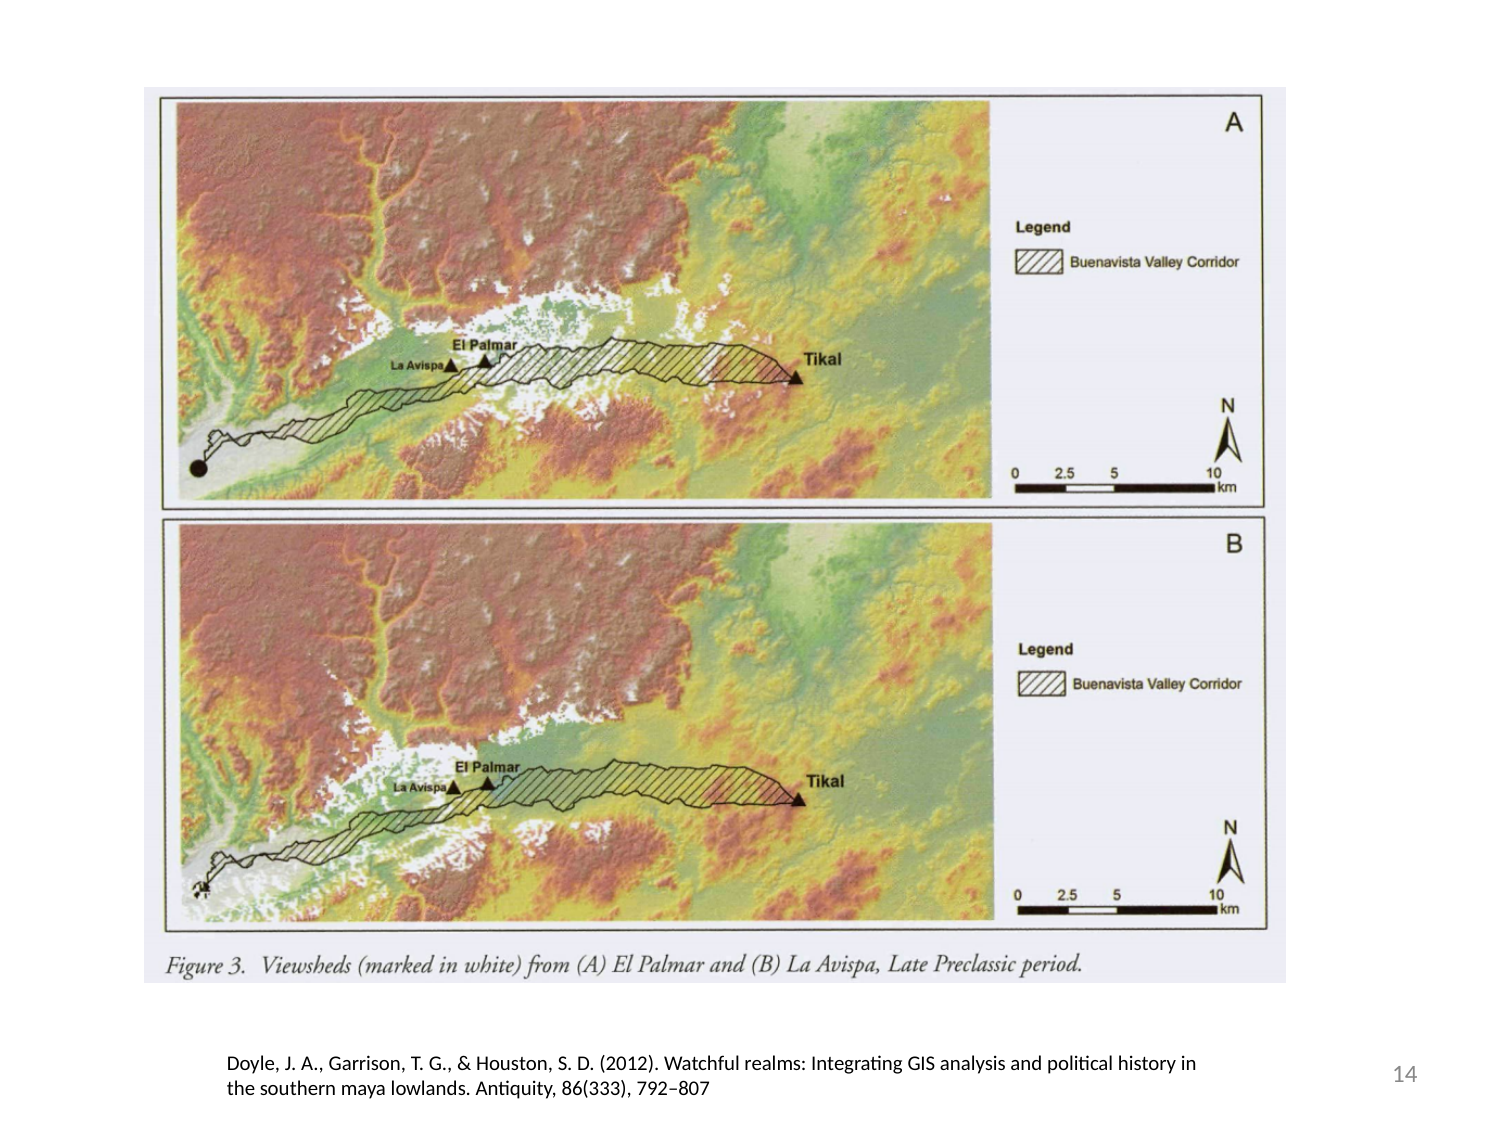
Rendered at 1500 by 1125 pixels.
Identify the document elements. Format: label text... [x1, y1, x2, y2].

picture [144, 86, 1287, 984]
slide_number 14 [1211, 1050, 1426, 1096]
text_box Doyle, J. A., Garrison, T. G., & Houston, S. D. (2012). Watchful realms: Integrating GIS analysis and political history in the southern maya lowlands. Antiquity, 86(333), 792–807 [219, 1042, 1211, 1107]
